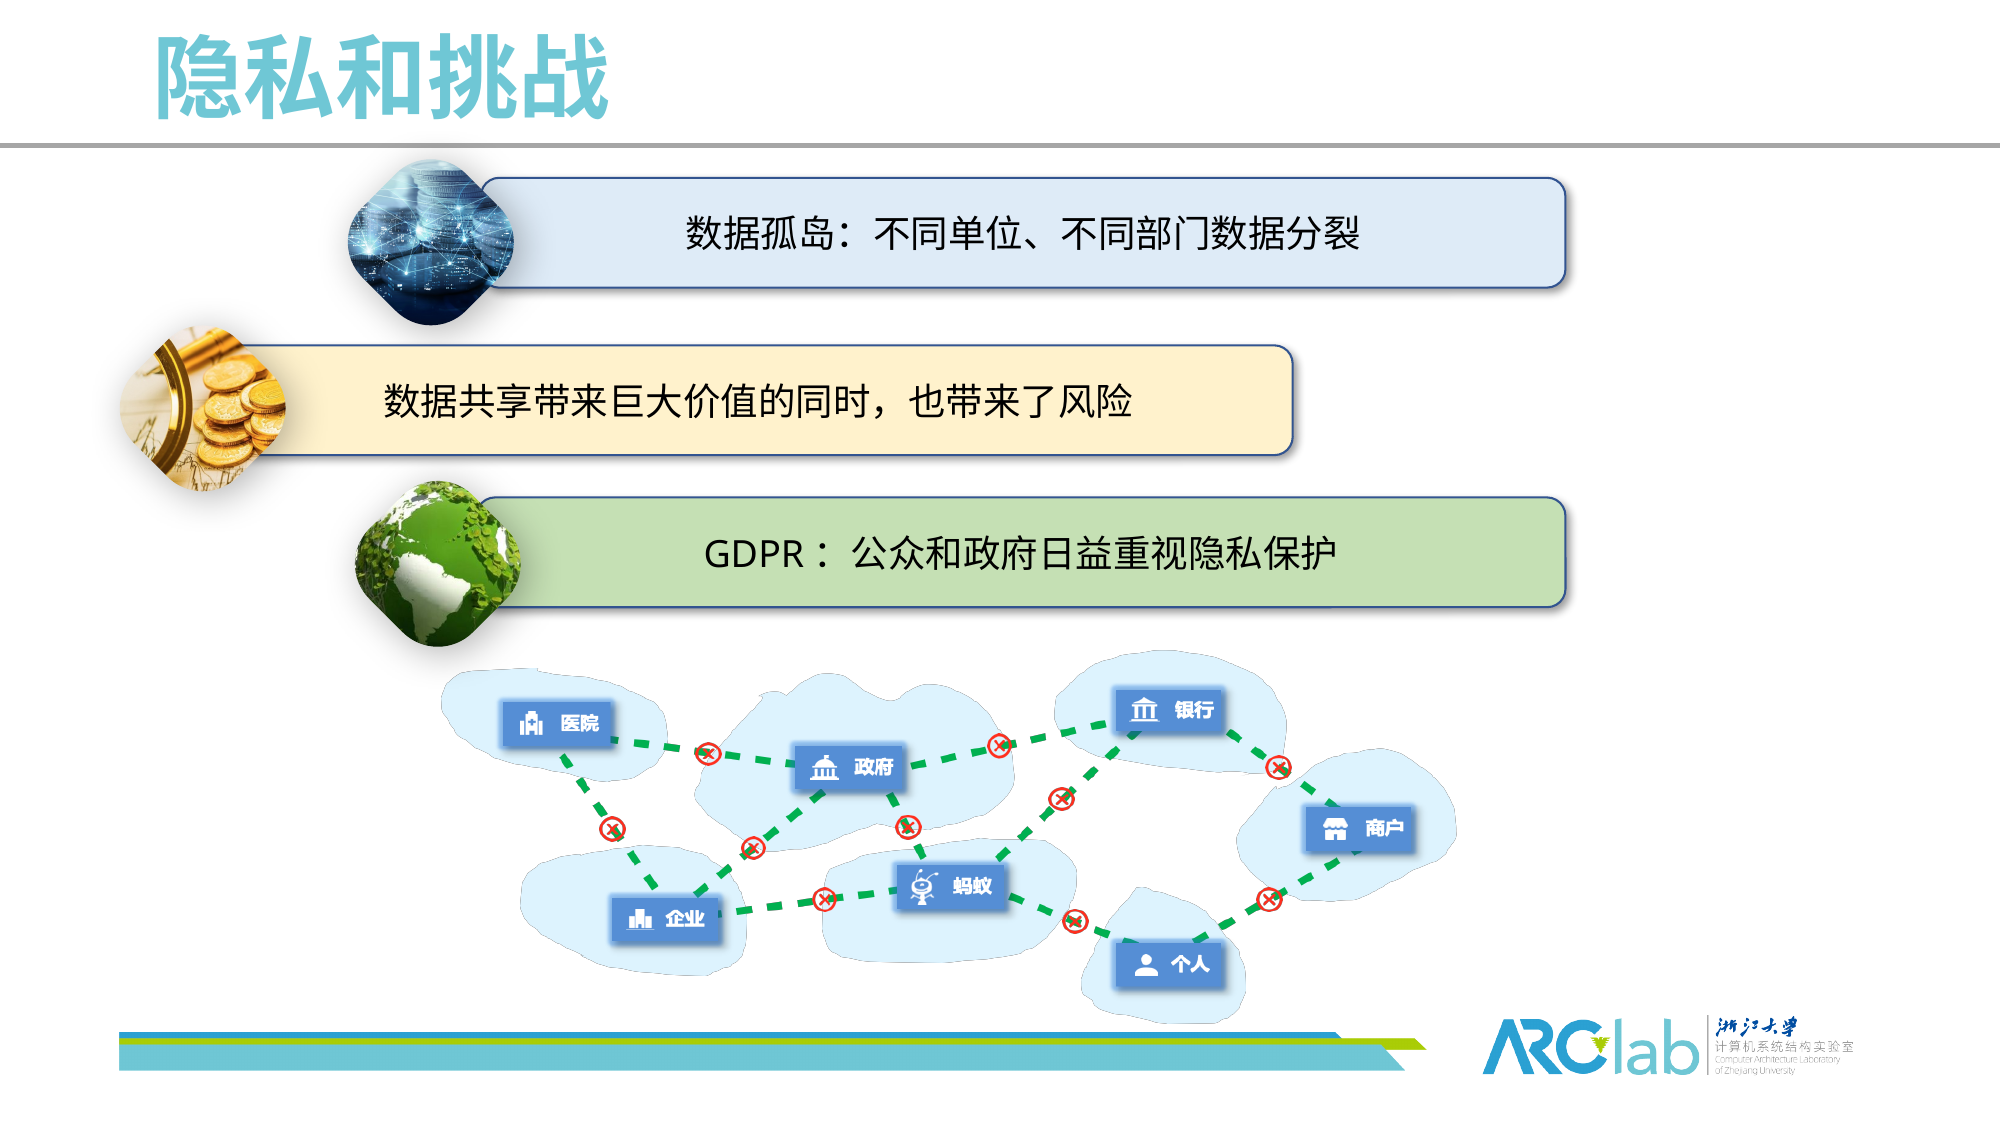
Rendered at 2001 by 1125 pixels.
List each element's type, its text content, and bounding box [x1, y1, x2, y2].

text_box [119, 325, 1293, 492]
text_box 隐私和挑战 [137, 24, 1863, 143]
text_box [354, 480, 1566, 647]
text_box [441, 647, 1457, 1024]
picture [119, 146, 1897, 1112]
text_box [347, 159, 1566, 326]
